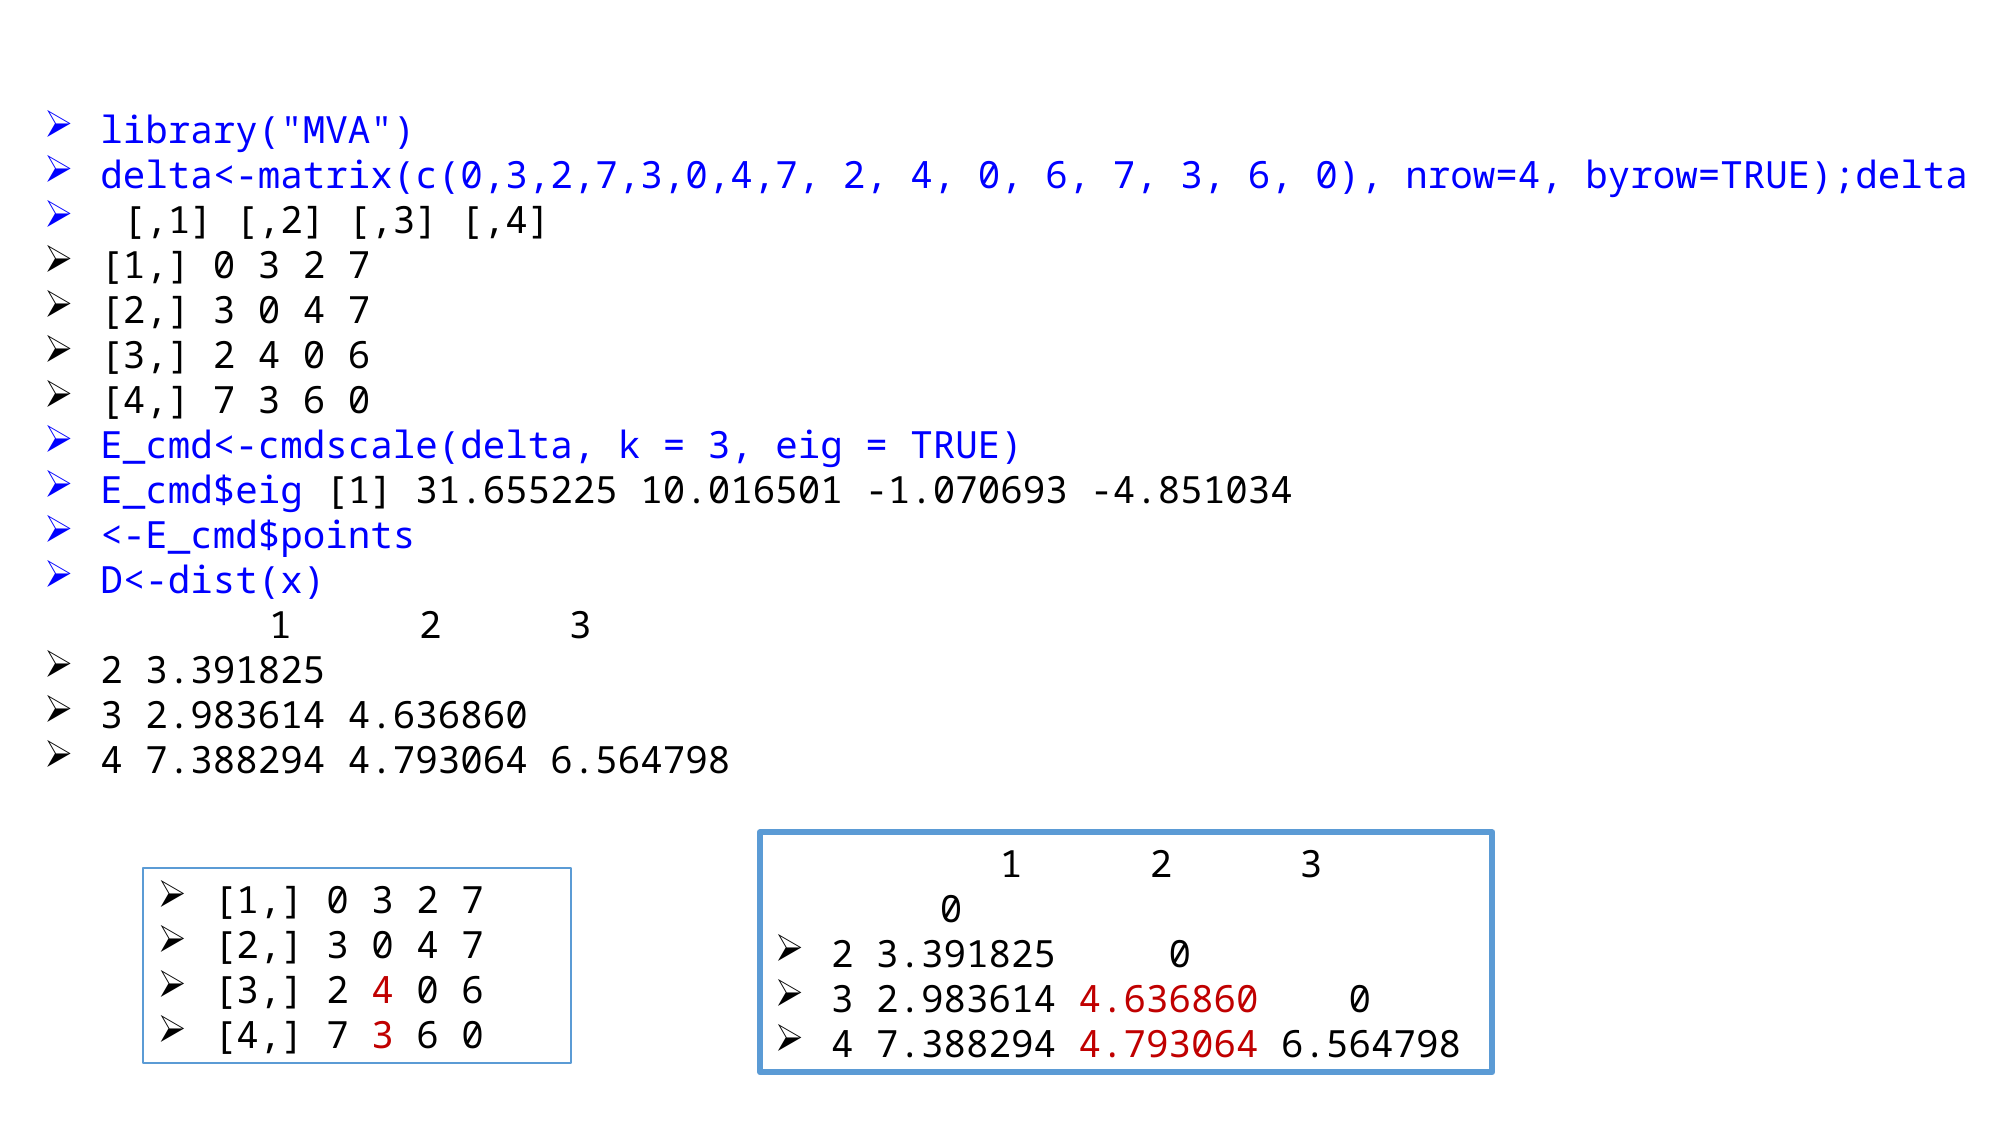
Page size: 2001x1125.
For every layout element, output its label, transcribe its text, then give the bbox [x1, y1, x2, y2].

text_box 1 2 3 0 2 3.391825 0 3 2.983614 4.636860 0 4 7.388294 4.793064 6.564798 [760, 832, 1493, 1073]
text_box [1,] 0 3 2 7 [2,] 3 0 4 7 [3,] 2 4 0 6 [4,] 7 3 6 0 [142, 868, 572, 1064]
text_box library("MVA") delta<-matrix(c(0,3,2,7,3,0,4,7, 2, 4, 0, 6, 7, 3, 6, 0), nrow=4, byrow=TRUE);delta [,1] [,2] [,3] [,4] [1,] 0 3 2 7 [2,] 3 0 4 7 [3,] 2 4 0 6 [4,] 7 3 6 0 E_cmd<-cmdscale(delta, k = 3, eig = TRUE) E_cmd$eig [1] 31.655225 10.016501 -1.070693 -4.851034 <-E_cmd$points D<-dist(x) 1 2 3 2 3.391825 3 2.983614 4.636860 4 7.388294 4.793064 6.564798 [44, 106, 1969, 782]
